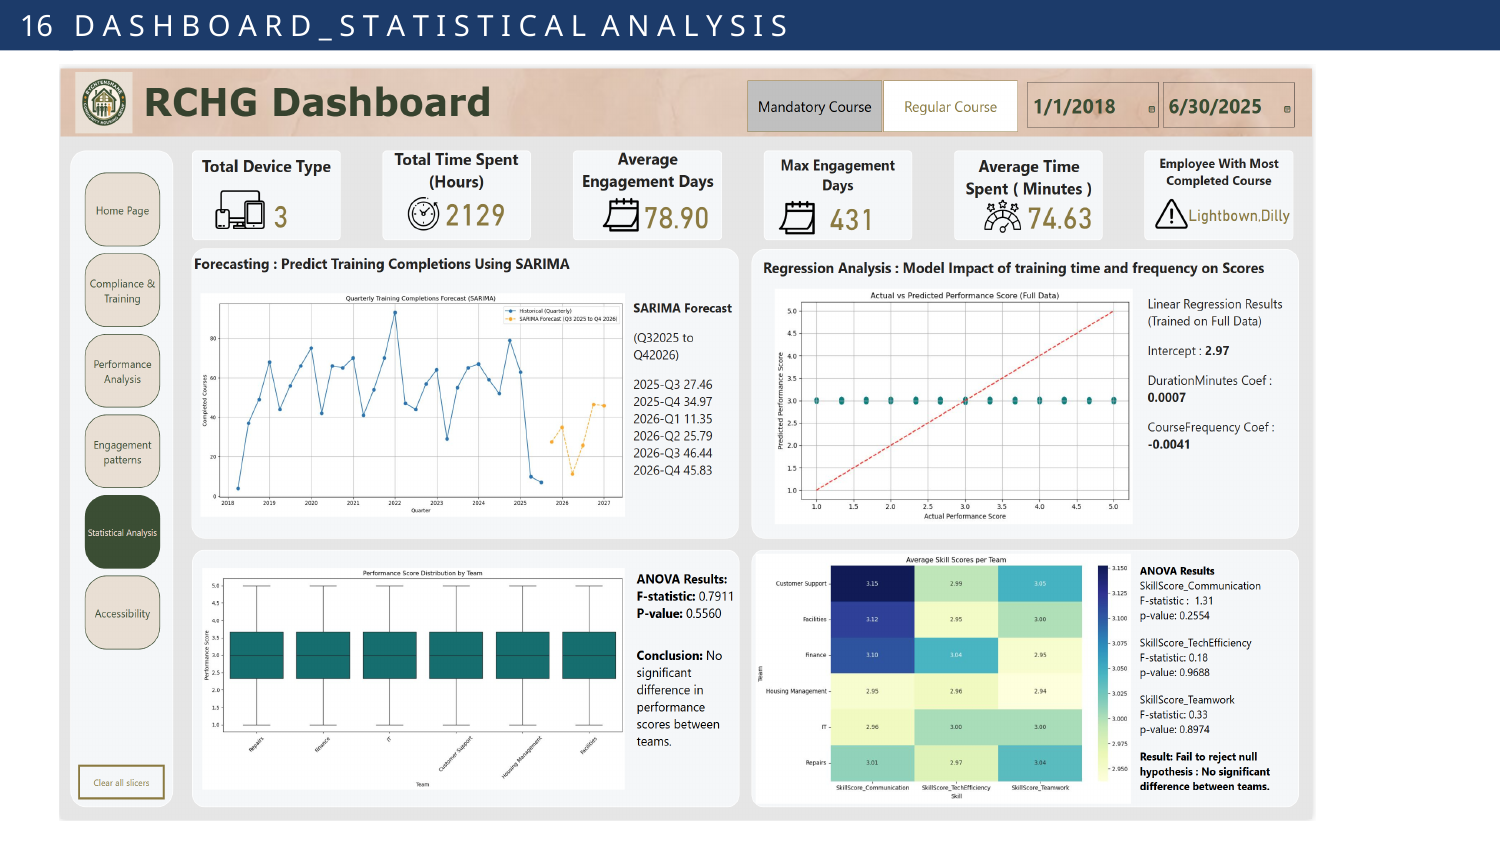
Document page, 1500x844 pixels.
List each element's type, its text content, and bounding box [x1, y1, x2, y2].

picture [58, 64, 1317, 821]
text_box 16 [0, 0, 75, 52]
text_box D A S H B O A R D _ S T A T I S T I C A L A N A L Y S I S [75, 0, 1500, 52]
